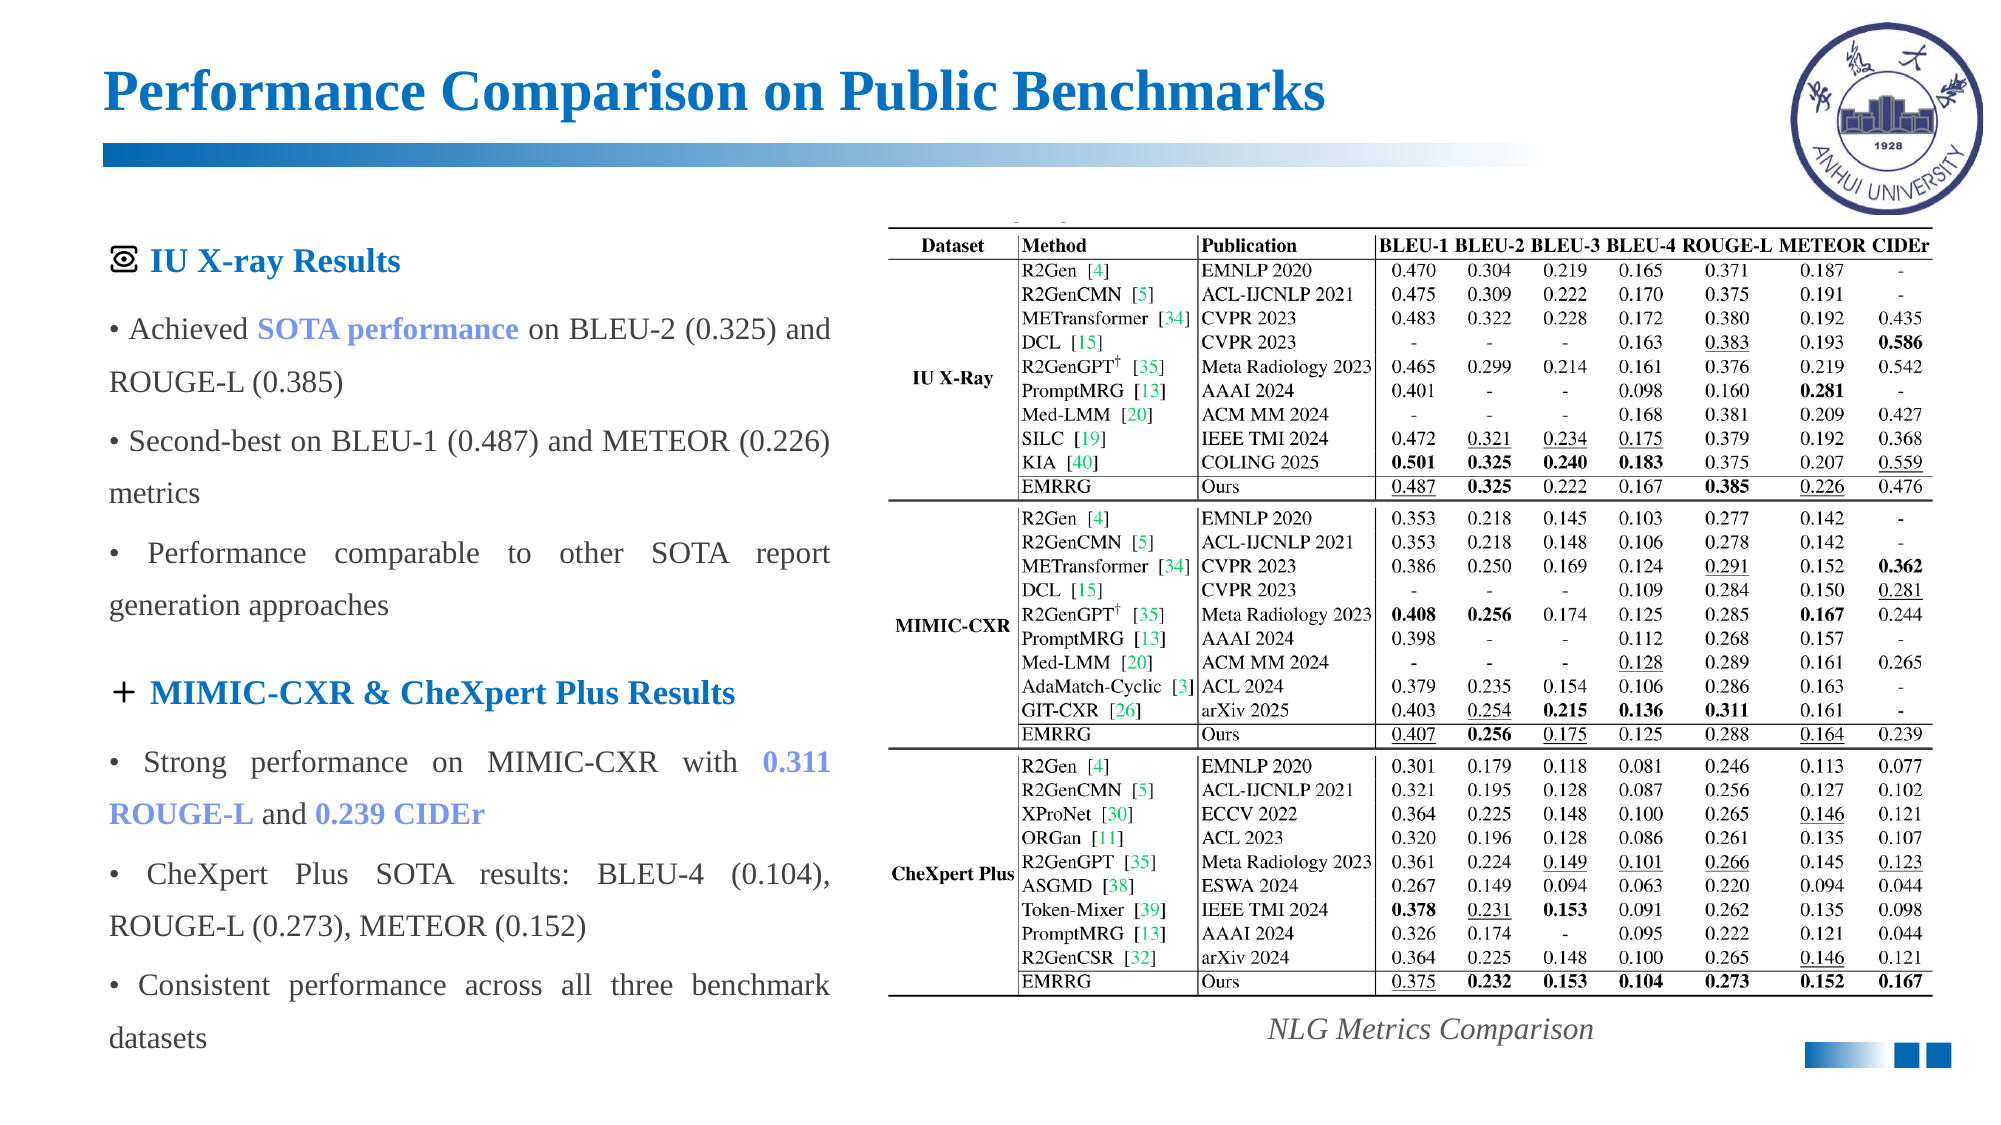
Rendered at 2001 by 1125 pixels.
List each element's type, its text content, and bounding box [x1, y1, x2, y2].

picture [108, 243, 140, 275]
text_box • Strong performance on MIMIC-CXR with 0.311 ROUGE-L and 0.239 CIDEr • CheXpert Plus SOTA results: BLEU-4 (0.104), ROUGE-L (0.273), METEOR (0.152) • Consistent performance across all three benchmark datasets [108, 726, 847, 1055]
text_box NLG Metrics Comparison [941, 1002, 1921, 1051]
picture [1790, 22, 1984, 215]
text_box IU X-ray Results [149, 237, 847, 282]
picture [877, 222, 1949, 1002]
text_box • Achieved SOTA performance on BLEU-2 (0.325) and ROUGE-L (0.385) • Second-best on BLEU-1 (0.487) and METEOR (0.226) metrics • Performance comparable to other SOTA report generation approaches [108, 293, 847, 622]
list Performance Comparison on Public Benchmarks [88, 52, 1603, 166]
text_box MIMIC-CXR & CheXpert Plus Results [149, 669, 847, 714]
picture [108, 676, 140, 708]
